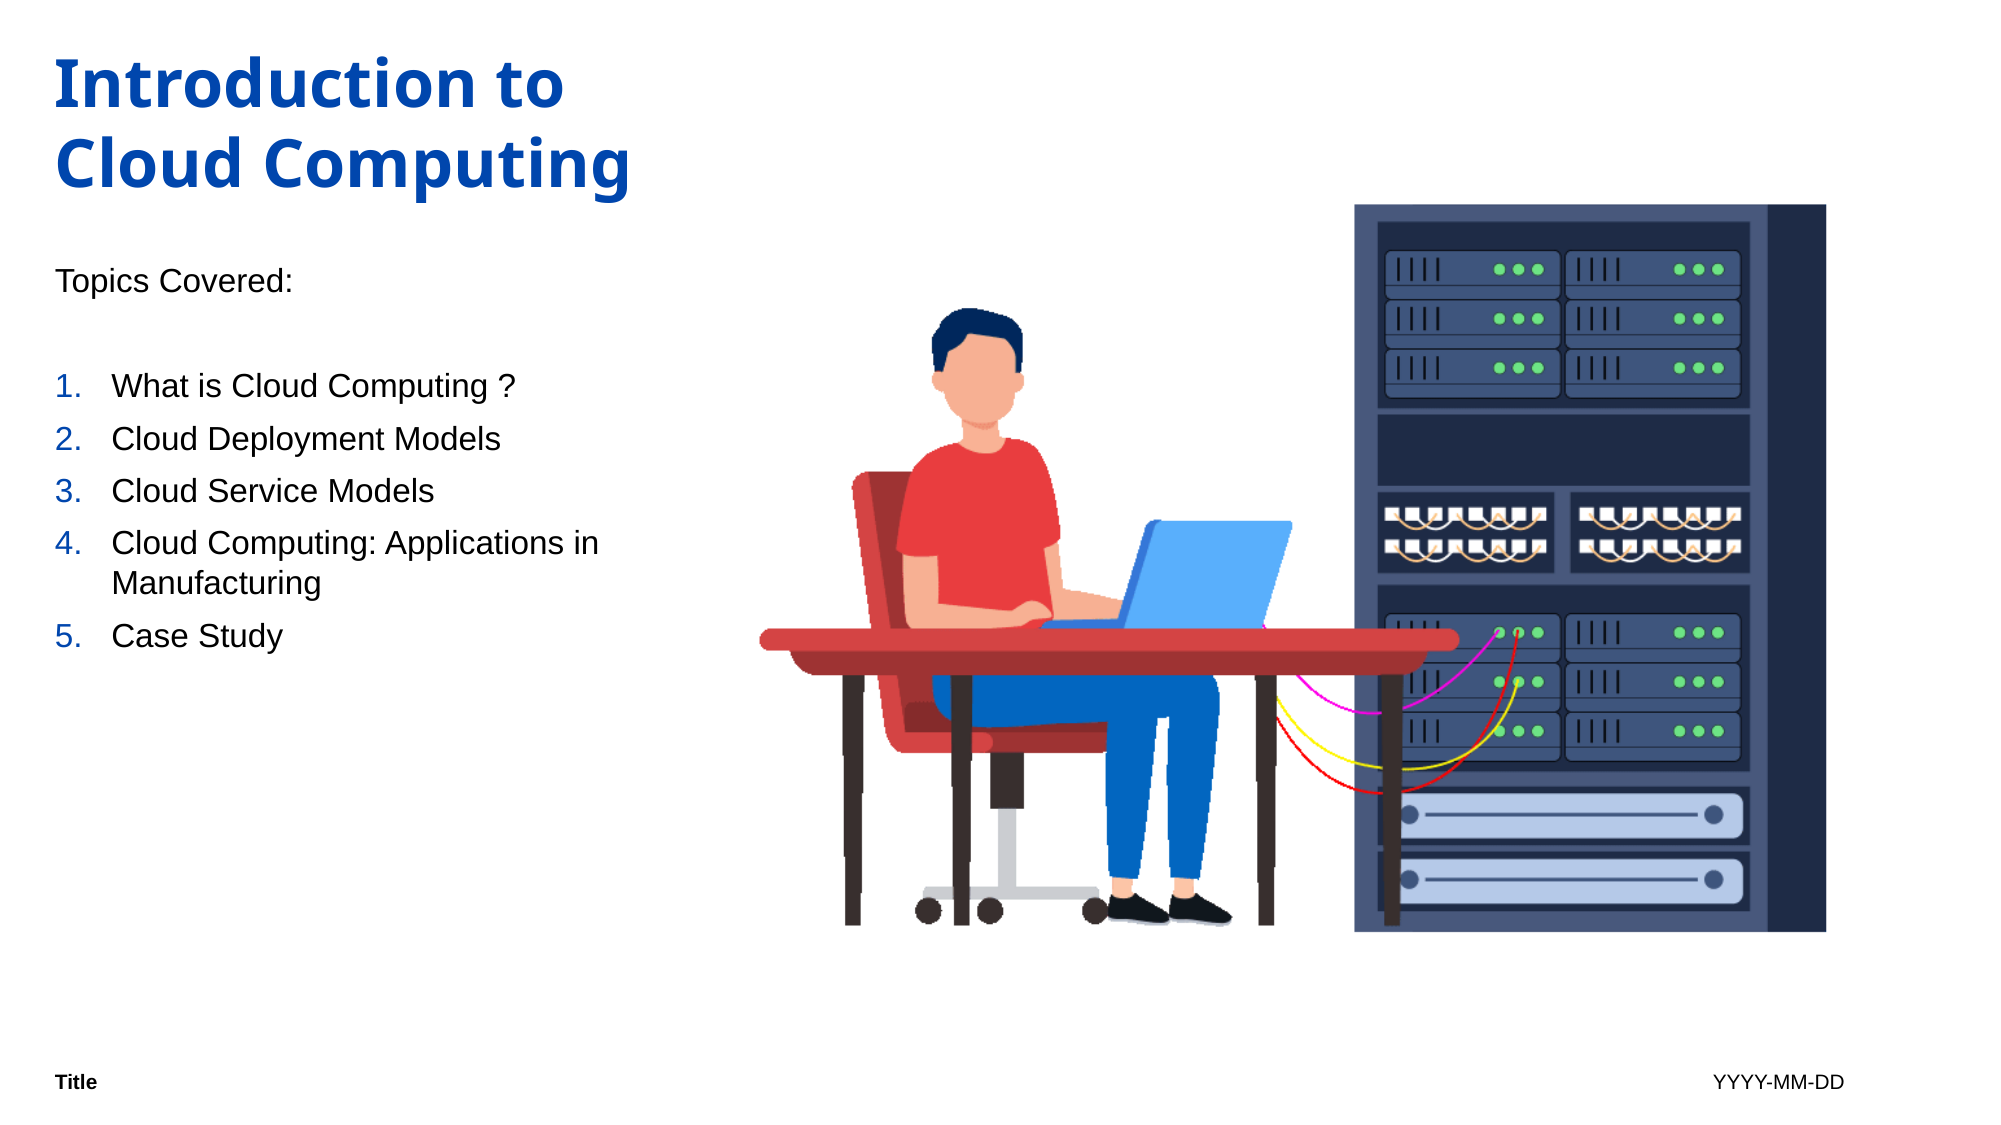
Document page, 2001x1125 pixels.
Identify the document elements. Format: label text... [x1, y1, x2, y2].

picture [704, 0, 2000, 1125]
footer Title [54, 1068, 704, 1125]
title Introduction to Cloud Computing [54, 40, 646, 215]
list Topics Covered: What is Cloud Computing ? Cloud Deployment Models Cloud Service Models Cloud Computing: Applications in Manufacturing Case Study [54, 259, 646, 1024]
